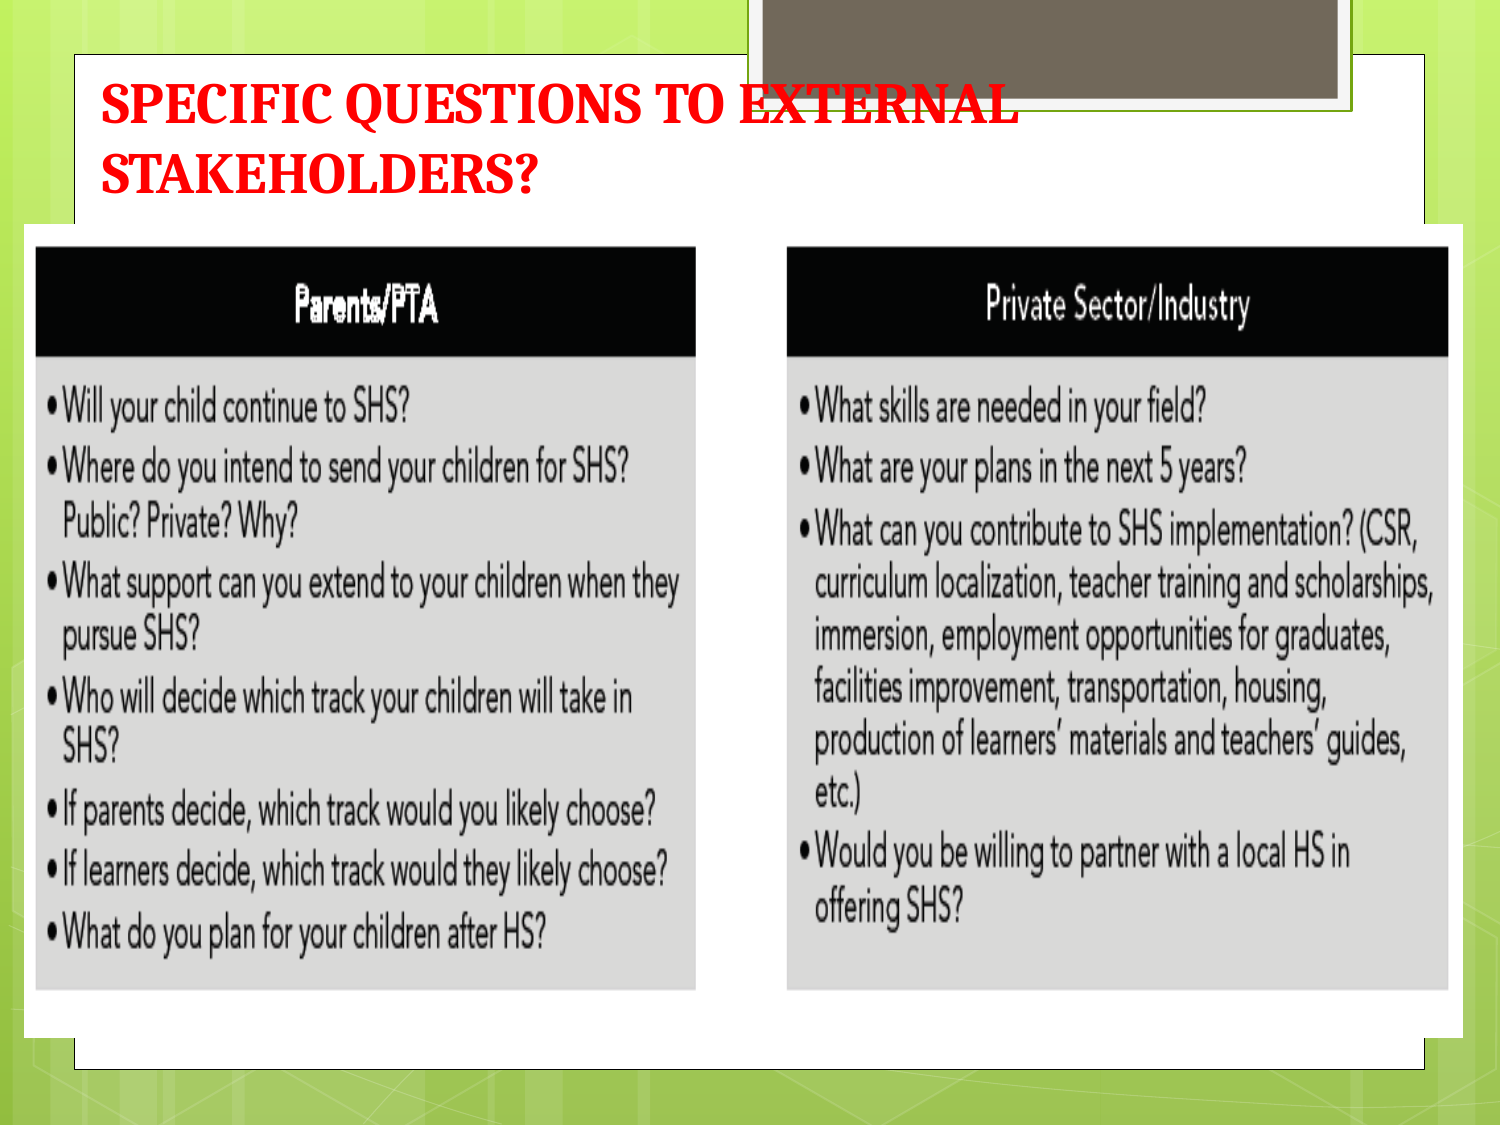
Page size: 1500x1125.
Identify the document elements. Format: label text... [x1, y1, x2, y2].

picture [24, 224, 1463, 1038]
title SPECIFIC QUESTIONS TO EXTERNAL STAKEHOLDERS? [87, 106, 1413, 213]
